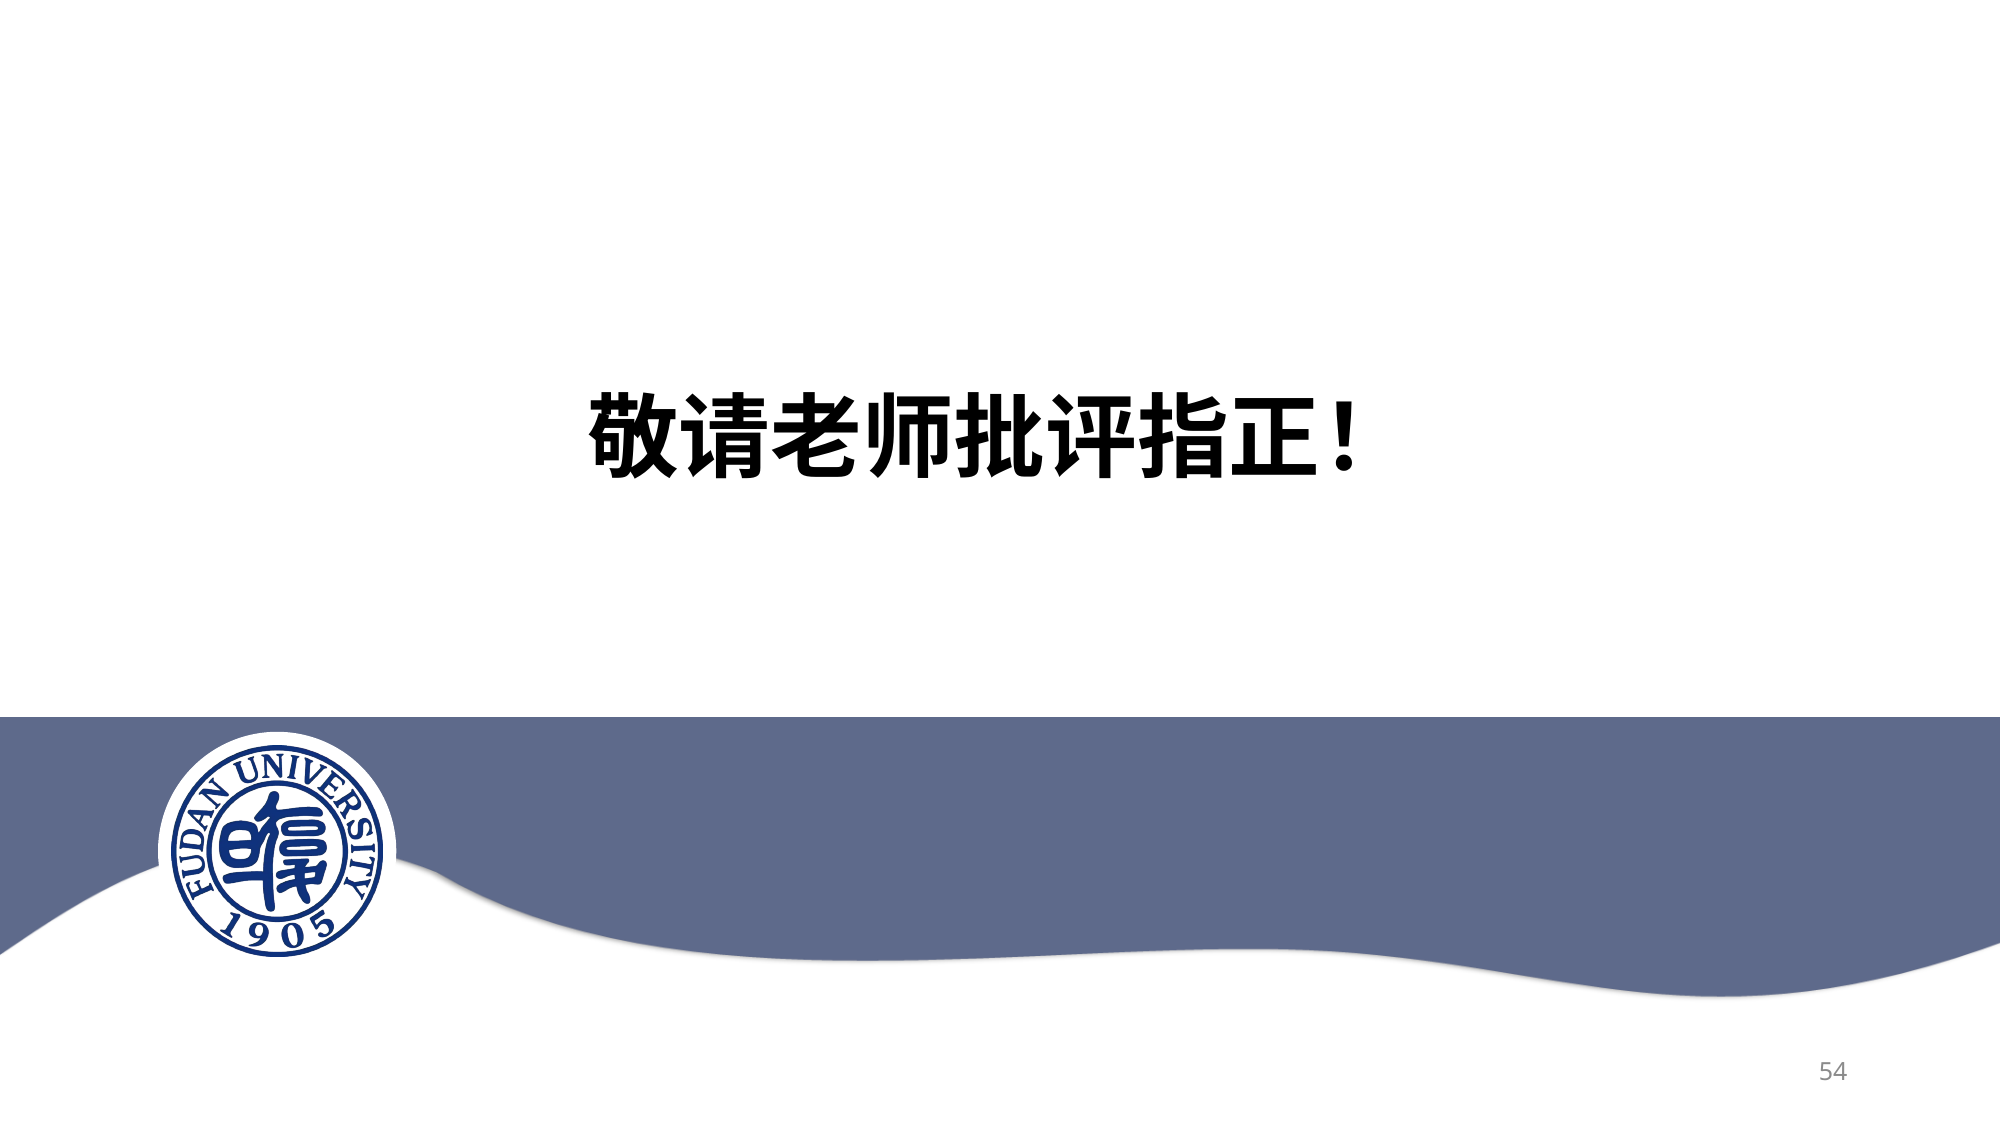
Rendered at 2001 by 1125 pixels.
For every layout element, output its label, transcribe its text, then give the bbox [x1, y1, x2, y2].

slide_number 54 [1674, 1042, 1863, 1103]
list 敬请老师批评指正！ [256, 233, 1744, 648]
picture [171, 745, 383, 957]
